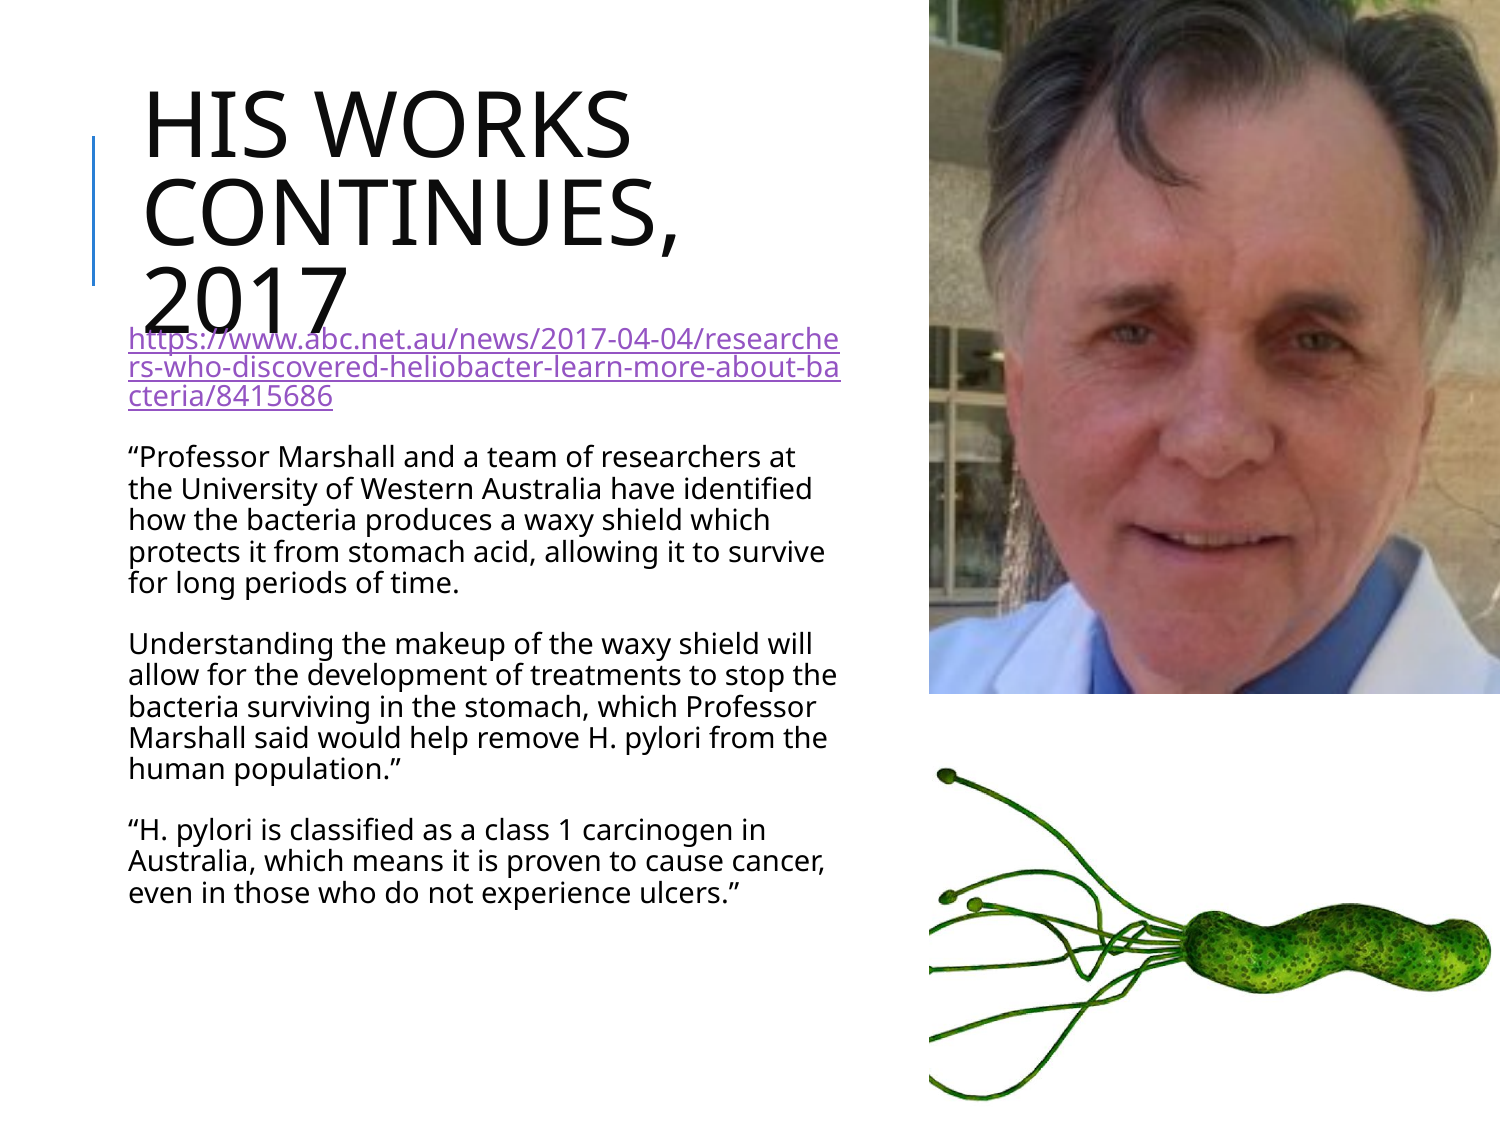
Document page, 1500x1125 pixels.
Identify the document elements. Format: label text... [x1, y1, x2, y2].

picture [928, 0, 1500, 1125]
title HIS WORKS CONTINUES, 2017 [126, 96, 873, 342]
list https://www.abc.net.au/news/2017-04-04/researchers-who-discovered-heliobacter-learn-more-about-bacteria/8415686 “Professor Marshall and a team of researchers at the University of Western Australia have identified how the bacteria produces a waxy shield which protects it from stomach acid, allowing it to survive for long periods of time. Understanding the makeup of the waxy shield will allow for the development of treatments to stop the bacteria surviving in the stomach, which Professor Marshall said would help remove H. pylori from the human population.” “H. pylori is classified as a class 1 carcinogen in Australia, which means it is proven to cause cancer, even in those who do not experience ulcers.” [105, 313, 852, 974]
text_box [725, 537, 775, 588]
